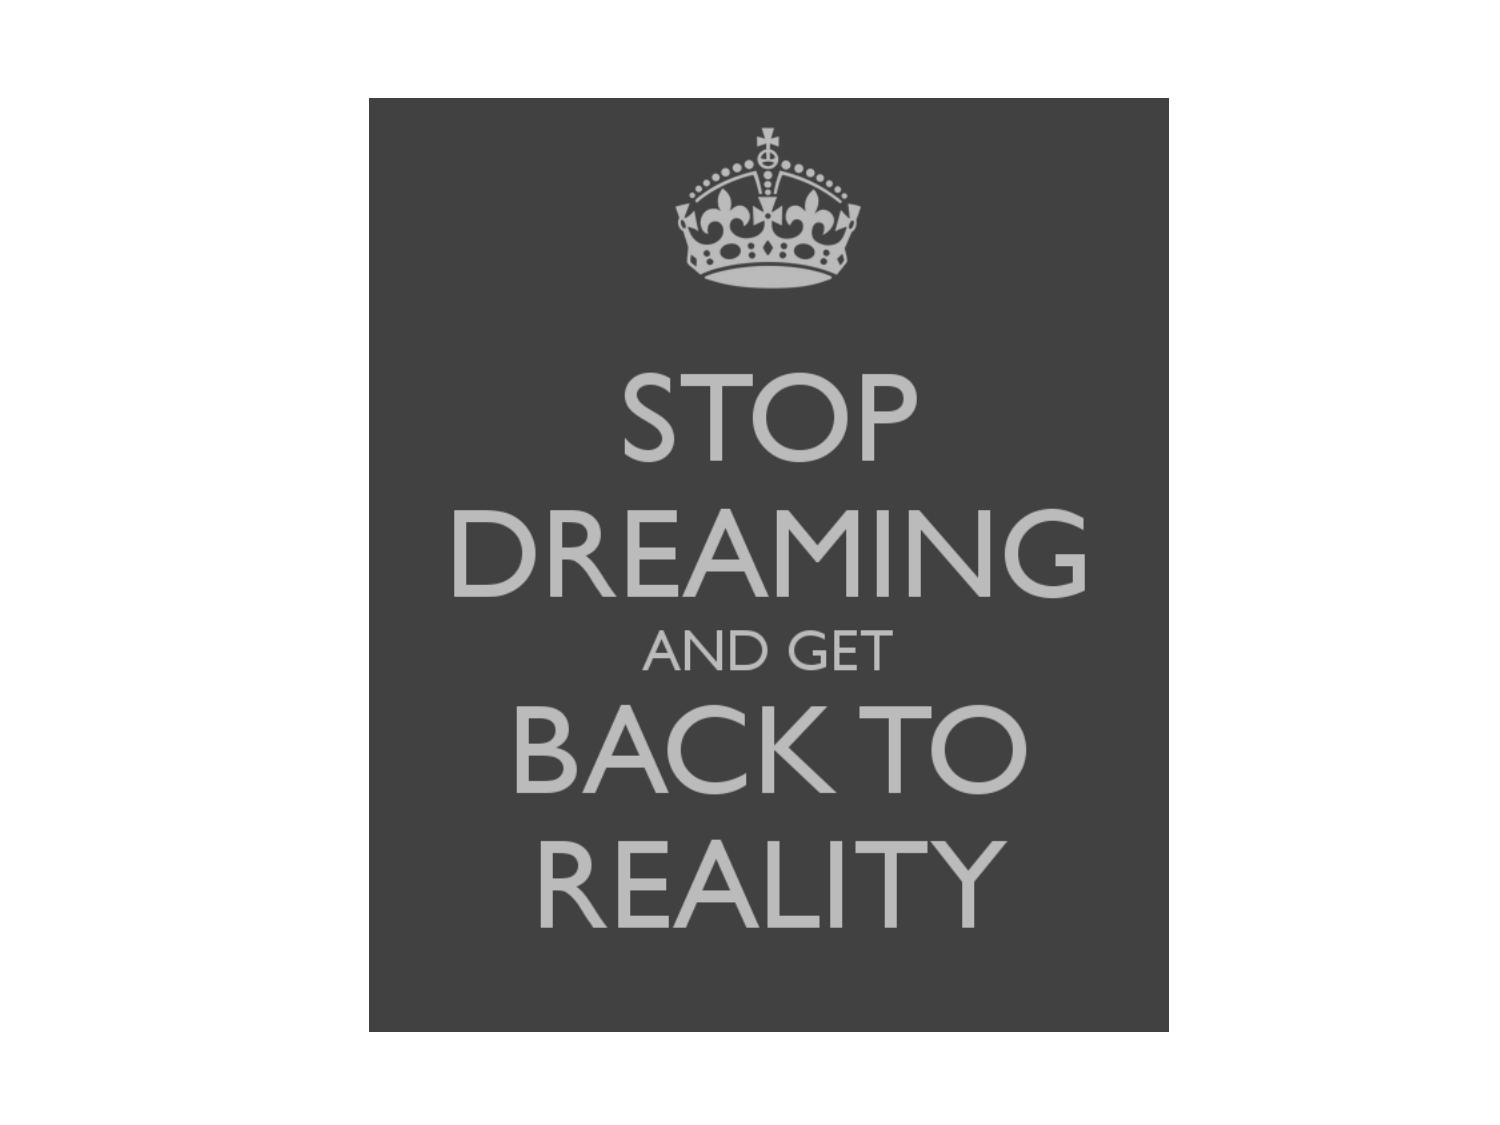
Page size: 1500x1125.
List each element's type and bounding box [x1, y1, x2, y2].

picture [368, 97, 1170, 1032]
